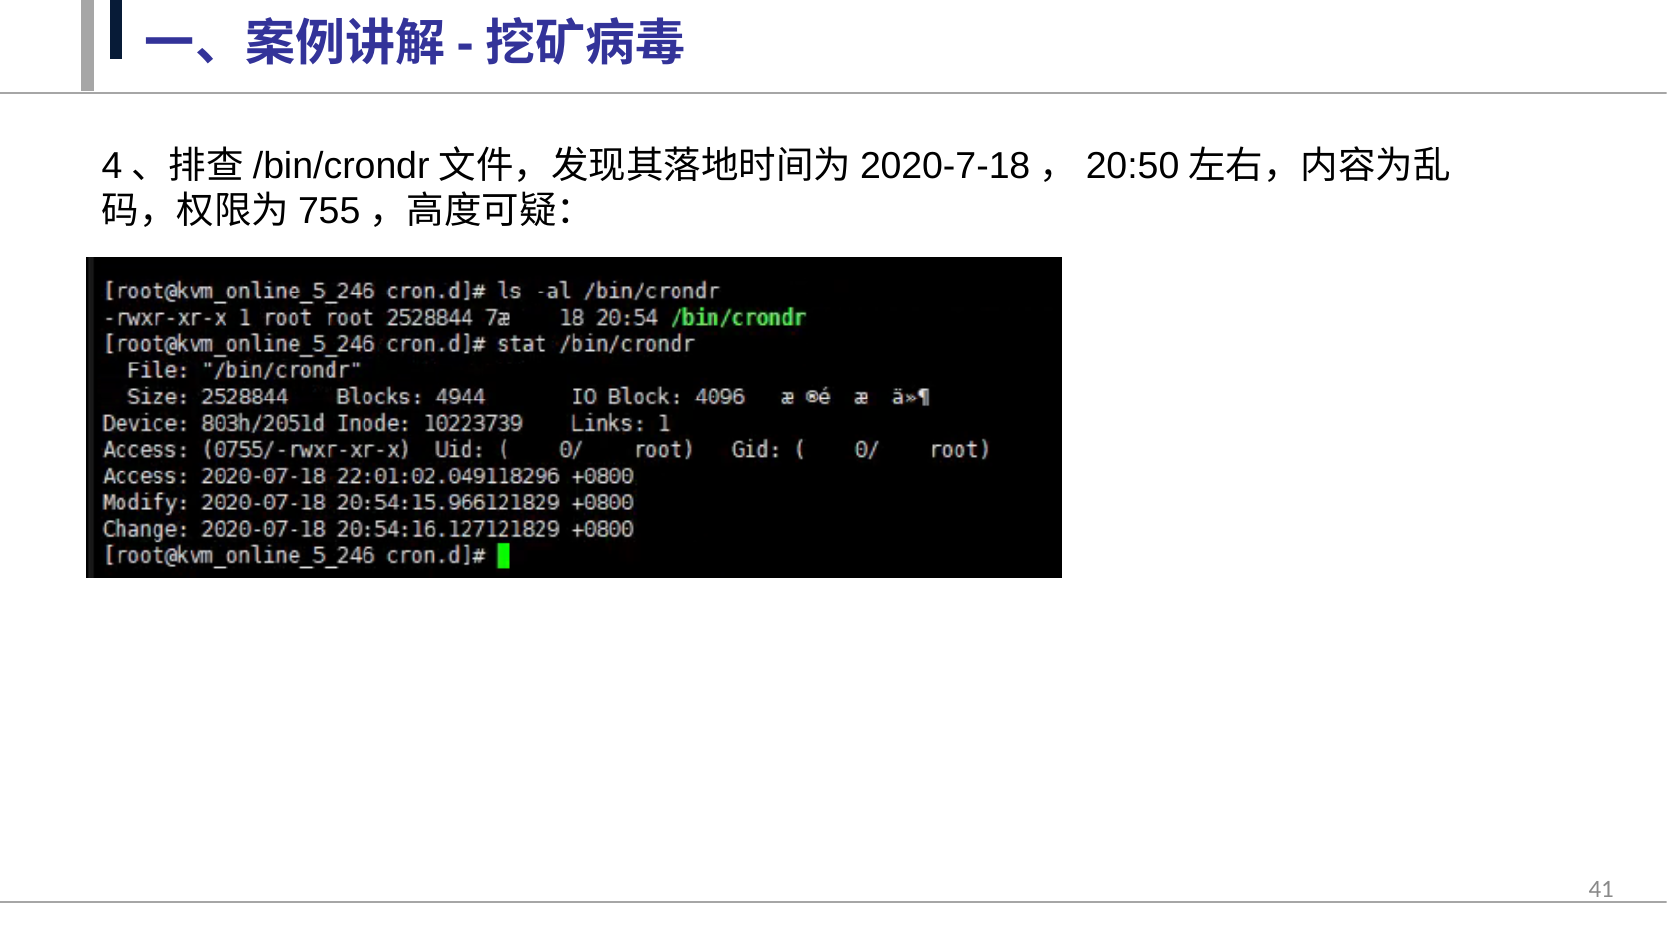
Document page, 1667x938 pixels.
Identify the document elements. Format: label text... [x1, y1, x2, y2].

picture [86, 256, 1063, 579]
slide_number 41 [1240, 862, 1630, 913]
text_box 4、排查/bin/crondr文件，发现其落地时间为2020-7-18，20:50左右，内容为乱码，权限为755，高度可疑： [86, 133, 1507, 239]
text_box 一、案例讲解-挖矿病毒 [130, 2, 700, 78]
